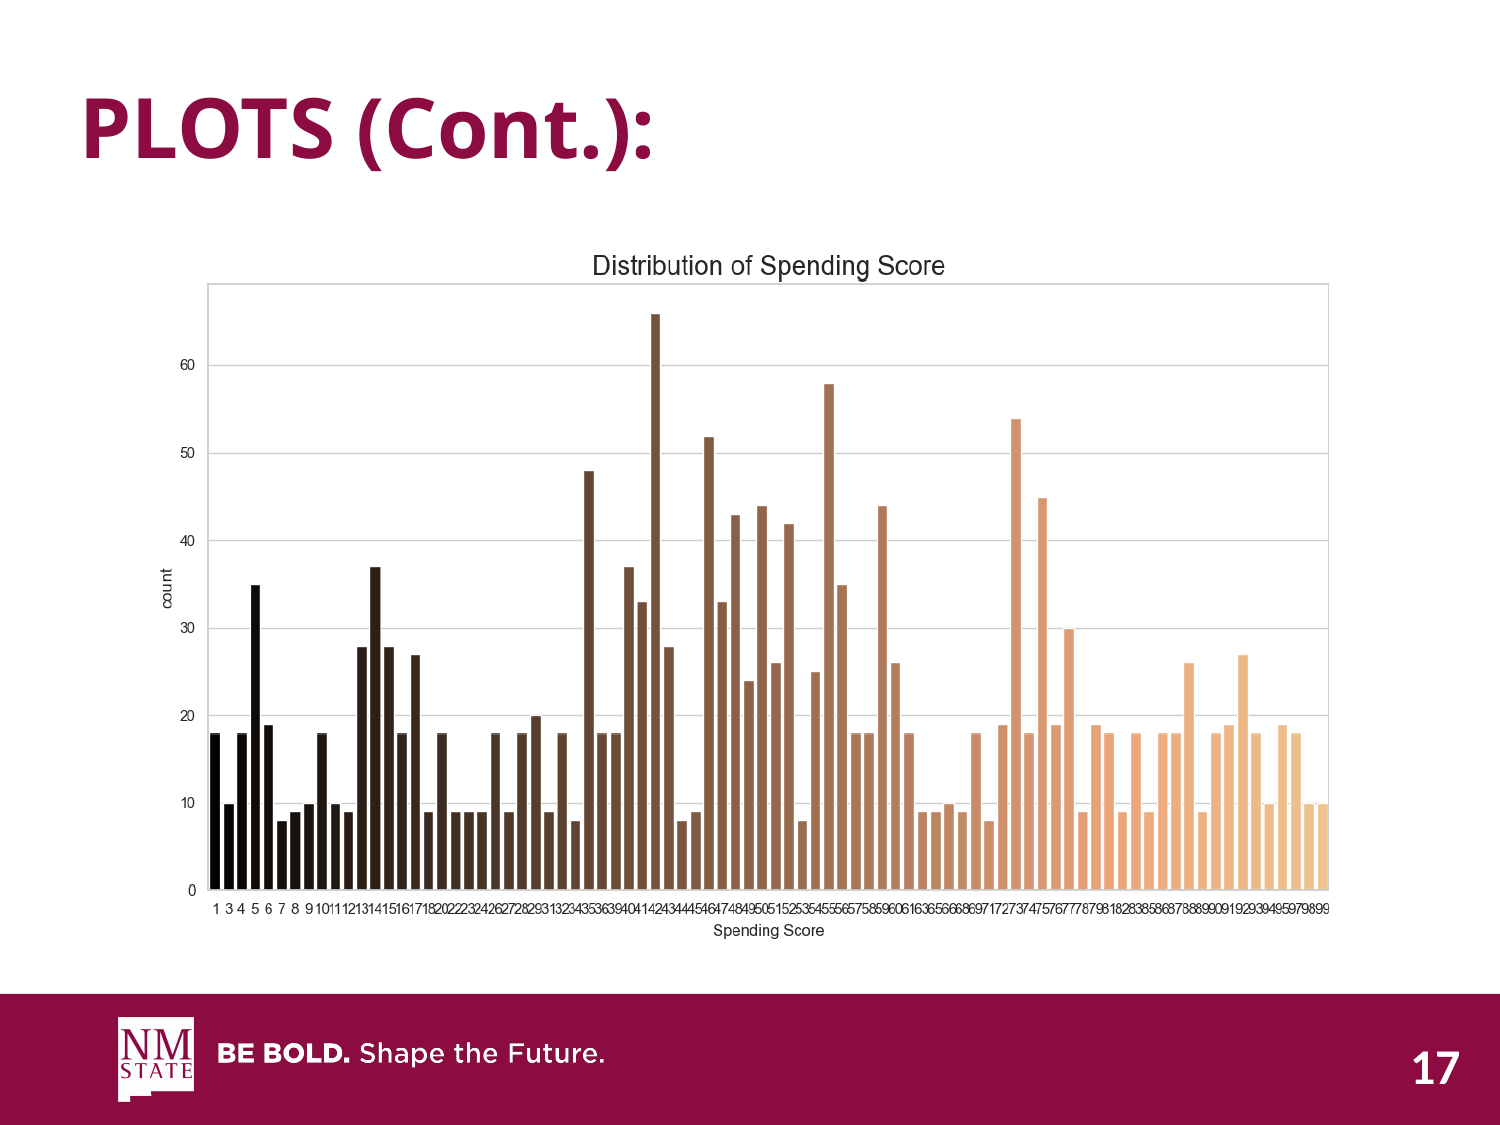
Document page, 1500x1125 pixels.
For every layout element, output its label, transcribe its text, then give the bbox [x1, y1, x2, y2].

text_box 17 [1395, 1027, 1476, 1102]
picture [27, 190, 1473, 977]
title PLOTS (Cont.): [64, 59, 1436, 190]
picture [118, 1017, 194, 1102]
picture [217, 1028, 604, 1084]
